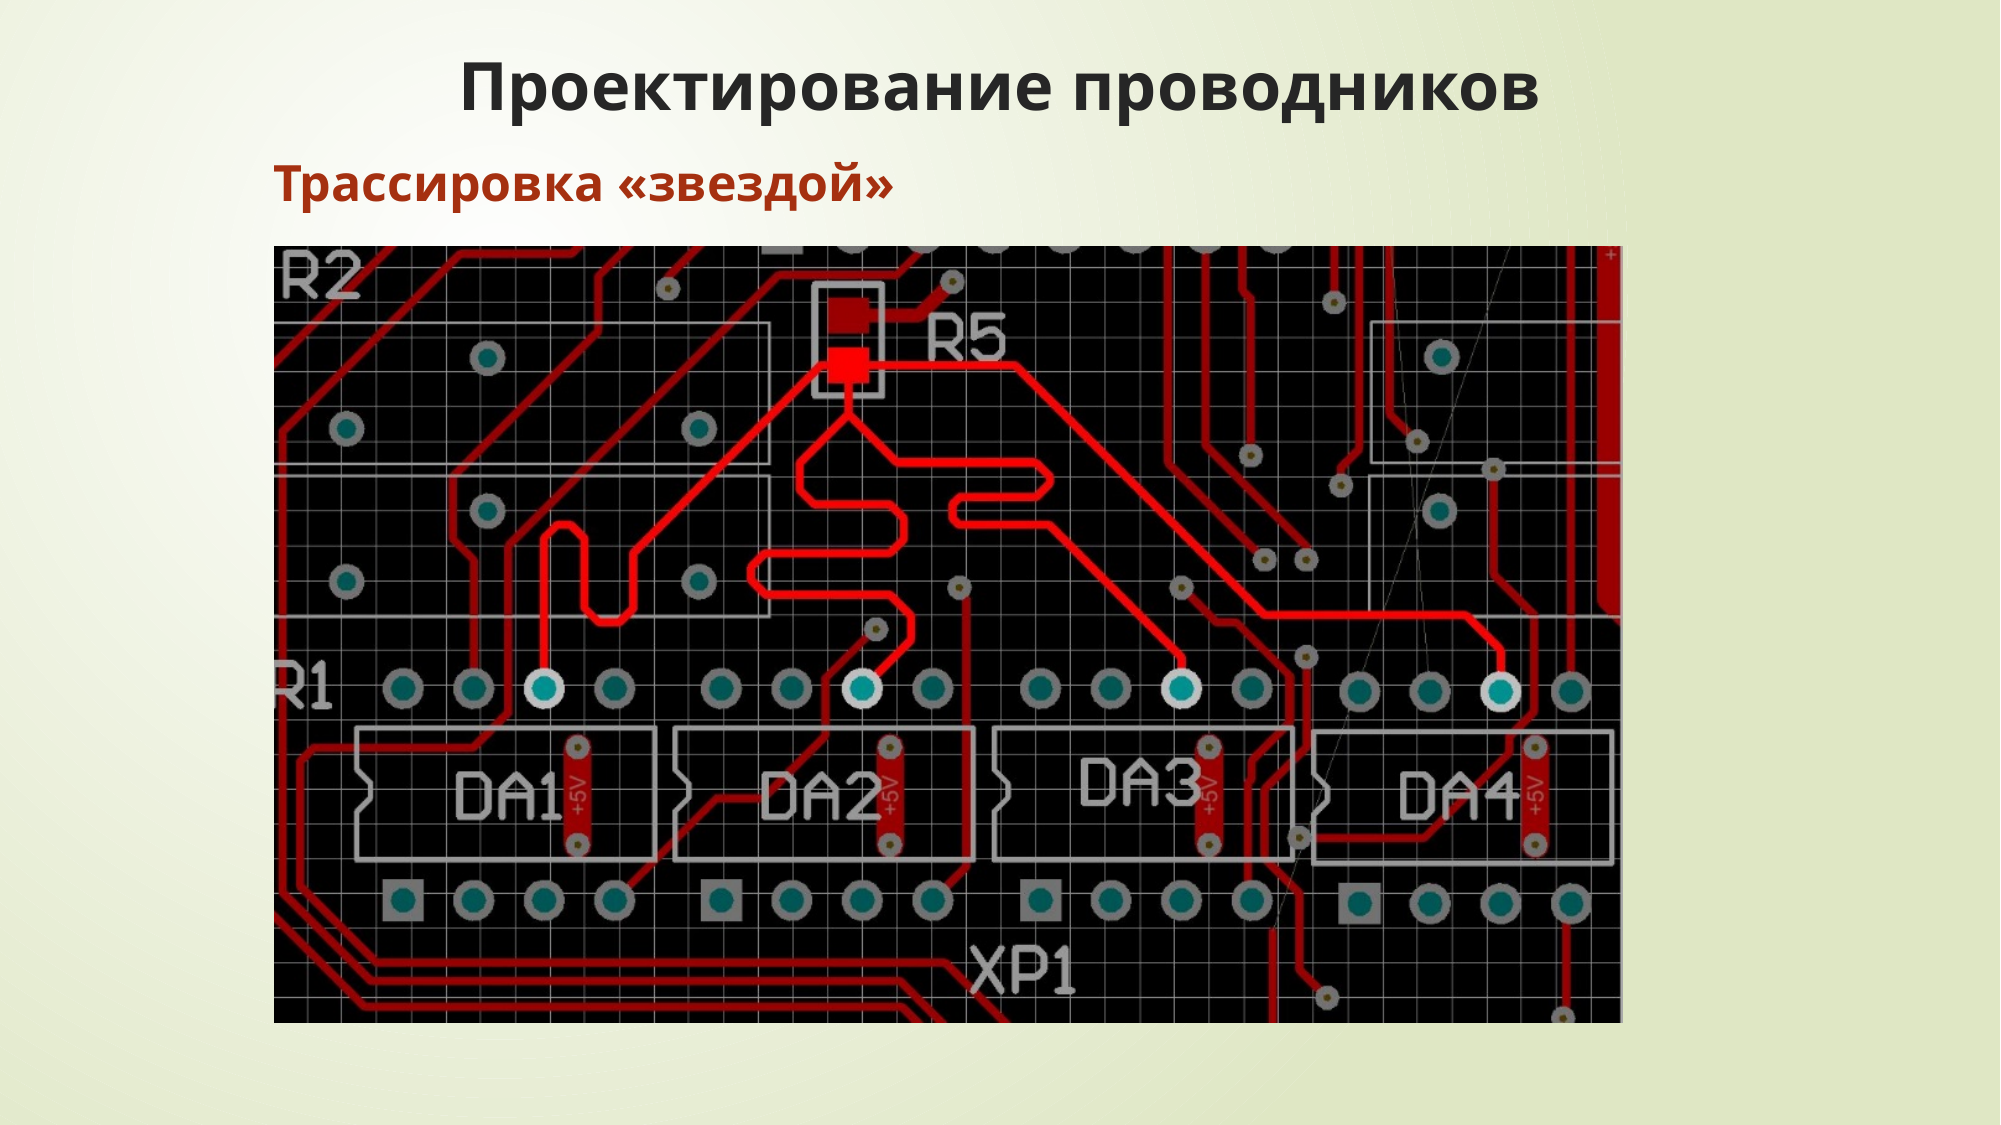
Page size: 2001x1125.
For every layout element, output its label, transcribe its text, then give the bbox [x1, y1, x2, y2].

picture [273, 246, 1623, 1023]
title Проектирование проводников [78, 35, 1922, 161]
text_box Трассировка «звездой» [258, 143, 1623, 219]
